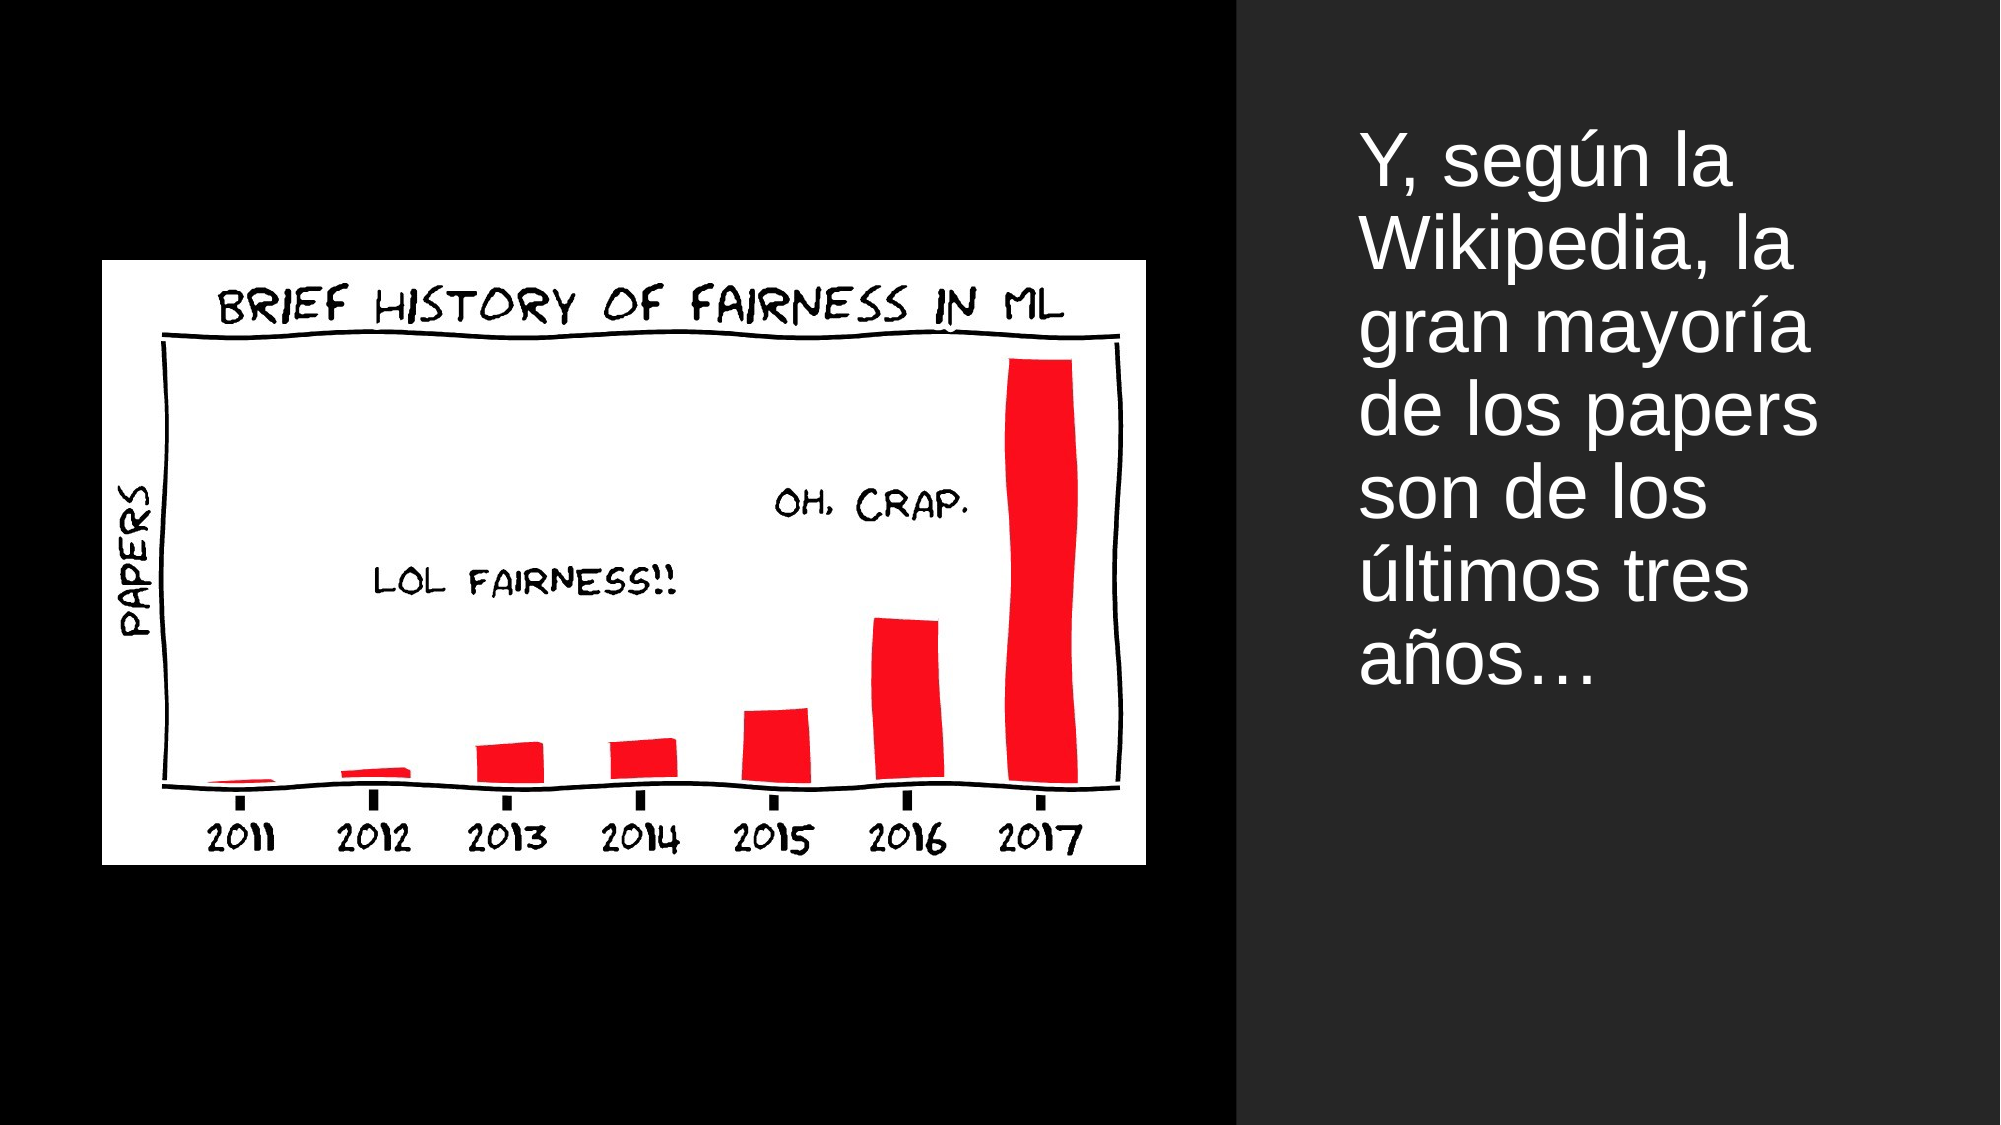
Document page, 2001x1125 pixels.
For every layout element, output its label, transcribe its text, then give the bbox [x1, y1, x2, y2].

title Y, según la Wikipedia, la gran mayoría de los papers son de los últimos tres años… [1343, 104, 1898, 709]
text_box [1234, 0, 2000, 1125]
picture [102, 259, 1146, 866]
